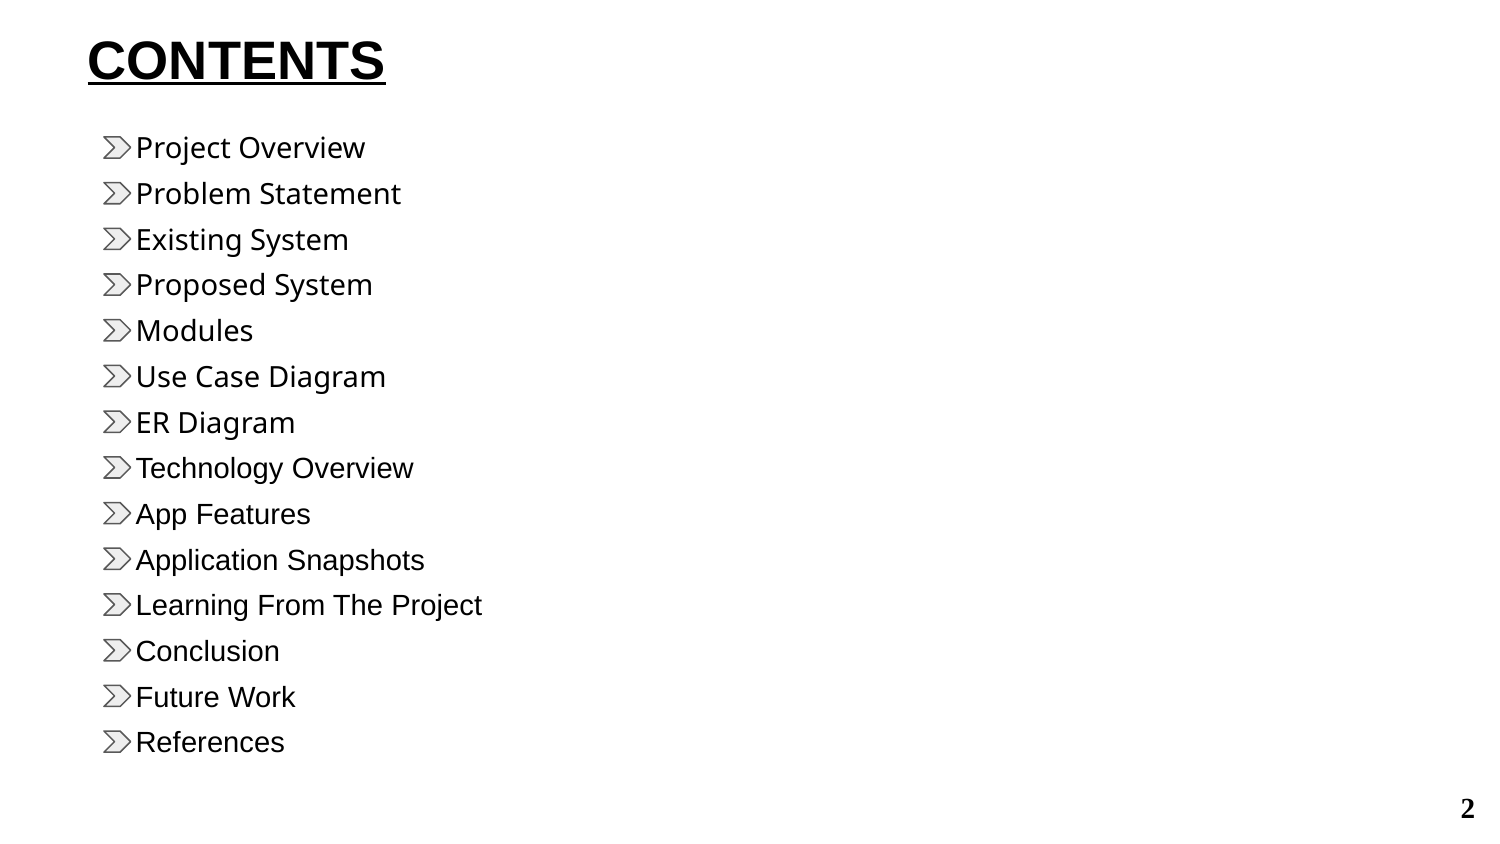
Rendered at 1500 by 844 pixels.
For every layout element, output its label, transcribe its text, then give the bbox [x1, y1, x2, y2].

text_box Use Case Diagram [120, 343, 986, 388]
text_box [103, 731, 131, 753]
text_box [103, 411, 131, 433]
text_box [103, 685, 131, 707]
text_box [103, 548, 131, 570]
text_box Modules [120, 297, 986, 343]
text_box [103, 319, 131, 341]
text_box Technology Overview [120, 454, 976, 480]
text_box [103, 639, 131, 661]
text_box Project Overview [120, 114, 976, 160]
text_box [103, 228, 131, 250]
text_box [103, 593, 131, 616]
text_box References [120, 708, 924, 774]
text_box Problem Statement [120, 160, 986, 226]
text_box Future Work [120, 663, 618, 729]
text_box [103, 136, 131, 159]
text_box Existing System [120, 226, 986, 251]
text_box Application Snapshots [120, 526, 976, 591]
text_box [103, 182, 131, 204]
text_box [103, 274, 131, 296]
text_box [103, 365, 131, 387]
text_box ER Diagram [120, 388, 986, 454]
text_box Learning From The Project [120, 571, 504, 637]
text_box [103, 456, 131, 478]
text_box [103, 502, 131, 524]
text_box 2 [1445, 774, 1500, 840]
text_box Conclusion [120, 617, 924, 683]
text_box App Features [120, 480, 976, 526]
text_box CONTENTS [72, 10, 928, 106]
text_box Proposed System [120, 251, 986, 297]
